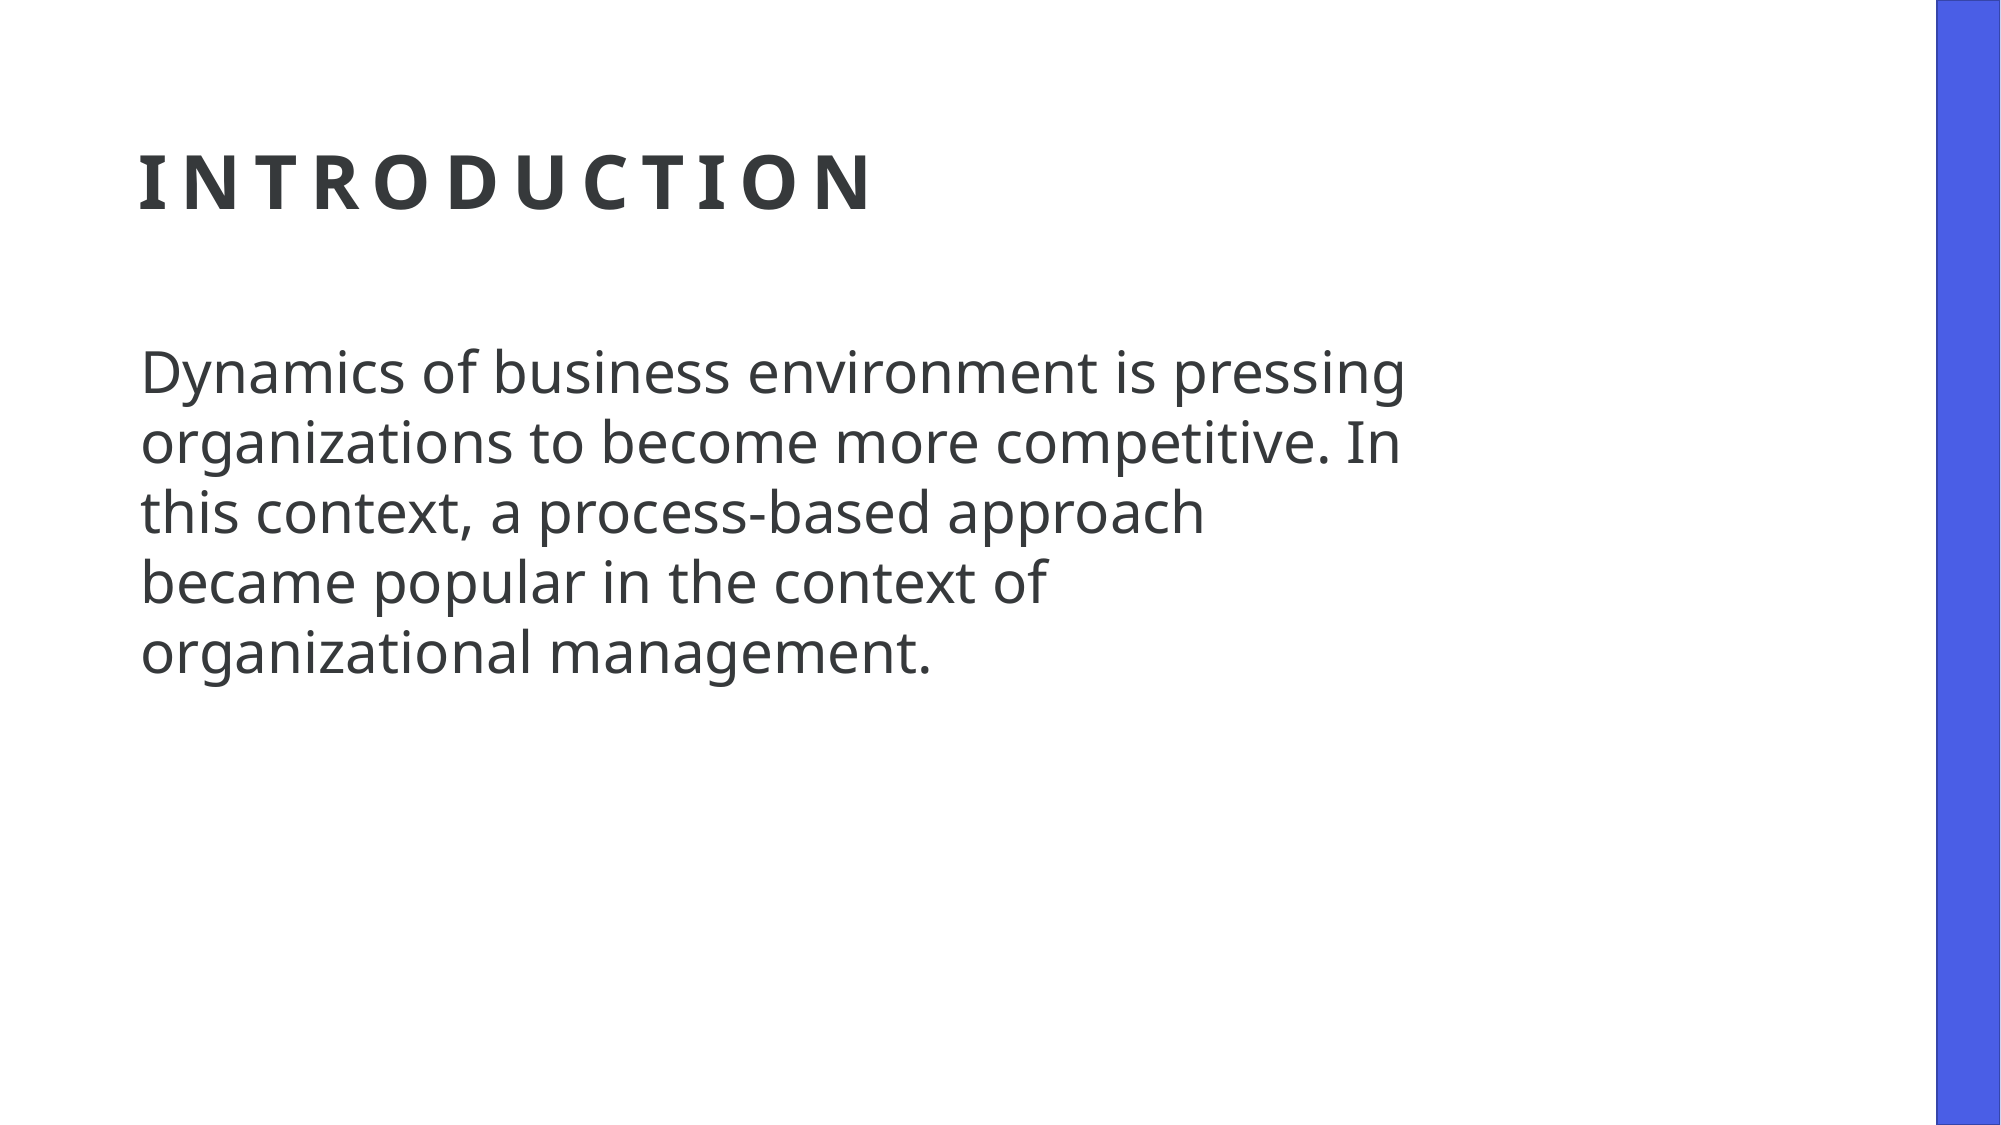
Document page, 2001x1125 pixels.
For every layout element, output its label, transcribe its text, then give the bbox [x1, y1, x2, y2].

title Introduction [139, 145, 1082, 306]
list Dynamics of business environment is pressing organizations to become more competitive. In this context, a process-based approach became popular in the context of organizational management. [140, 335, 1426, 921]
